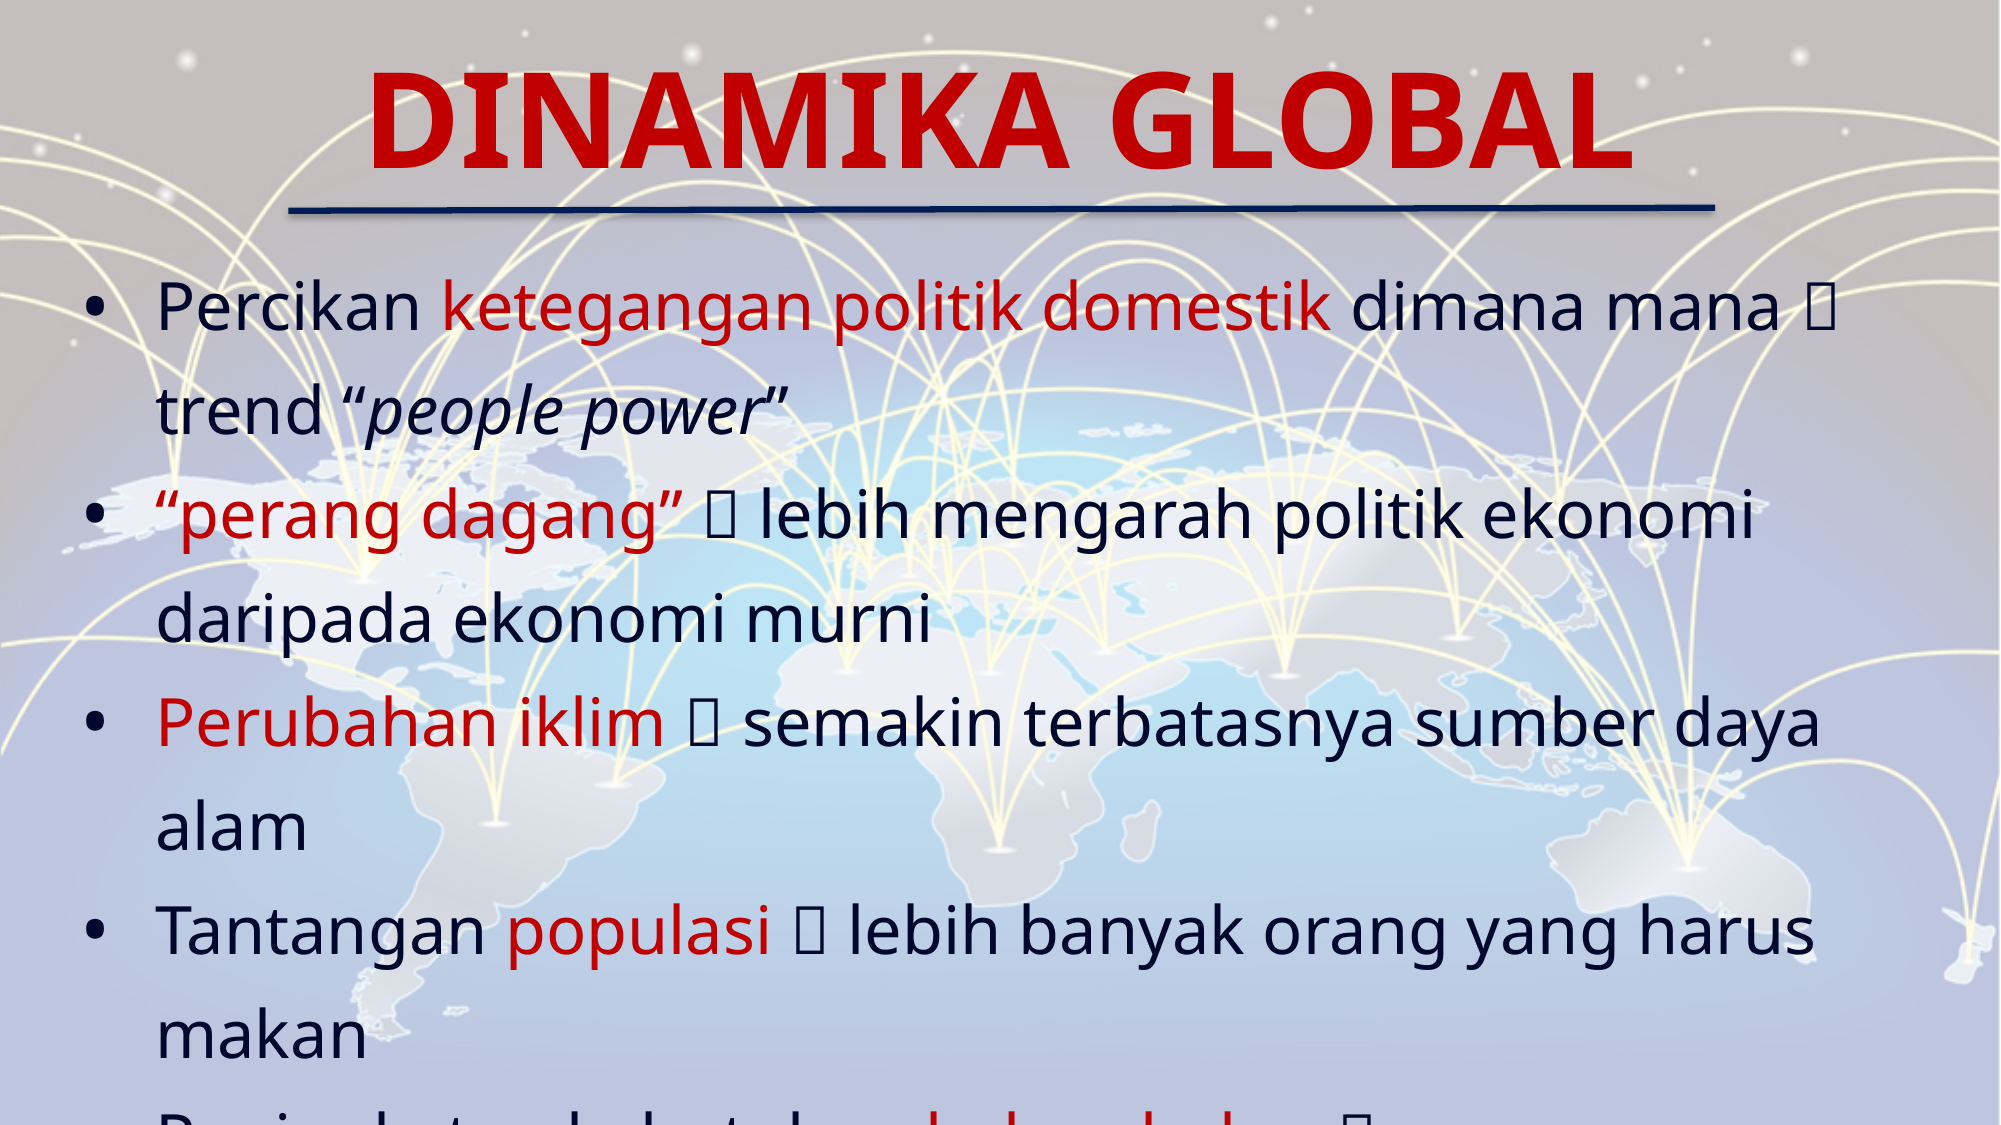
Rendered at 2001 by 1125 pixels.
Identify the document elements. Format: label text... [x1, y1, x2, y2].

title DINAMIKA GLOBAL [137, 17, 1863, 234]
list Percikan ketegangan politik domestik dimana mana  trend “people power” “perang dagang”  lebih mengarah politik ekonomi daripada ekonomi murni Perubahan iklim  semakin terbatasnya sumber daya alam Tantangan populasi  lebih banyak orang yang harus makan Peningkatan kebutuhan bahan bakar  penurunan produksi bbm dan mineral [68, 234, 1944, 1060]
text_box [288, 207, 1716, 211]
